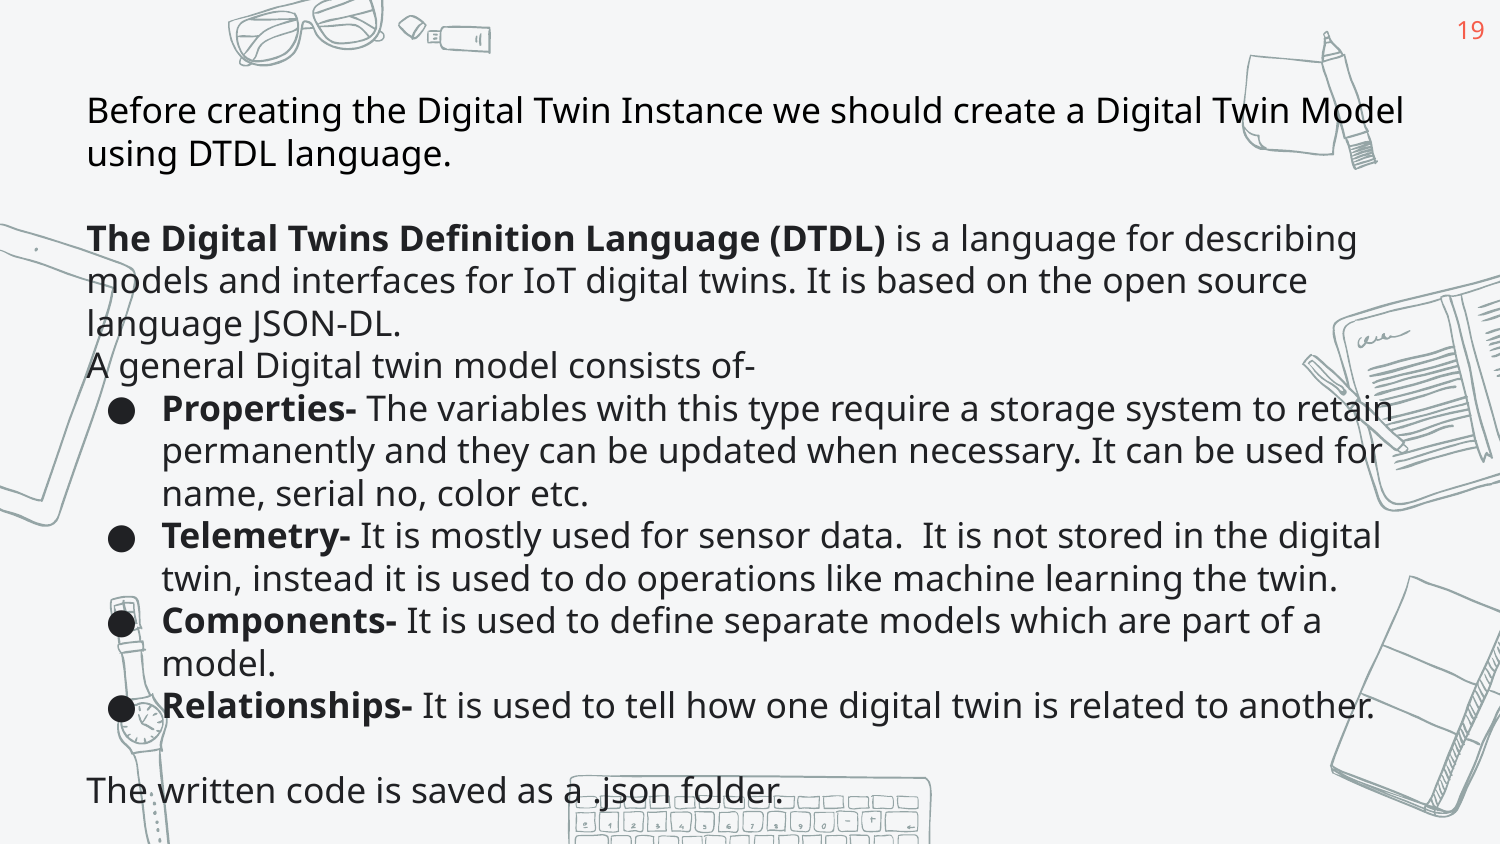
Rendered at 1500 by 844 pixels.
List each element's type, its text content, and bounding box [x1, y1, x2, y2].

text_box Before creating the Digital Twin Instance we should create a Digital Twin Model using DTDL language. The Digital Twins Definition Language (DTDL) is a language for describing models and interfaces for IoT digital twins. It is based on the open source language JSON-DL. A general Digital twin model consists of- Properties- The variables with this type require a storage system to retain permanently and they can be updated when necessary. It can be used for name, serial no, color etc. Telemetry- It is mostly used for sensor data. It is not stored in the digital twin, instead it is used to do operations like machine learning the twin. Components- It is used to define separate models which are part of a model. Relationships- It is used to tell how one digital twin is related to another. The written code is saved as a .json folder. [71, 73, 1436, 826]
slide_number ‹#› [1435, 0, 1500, 53]
